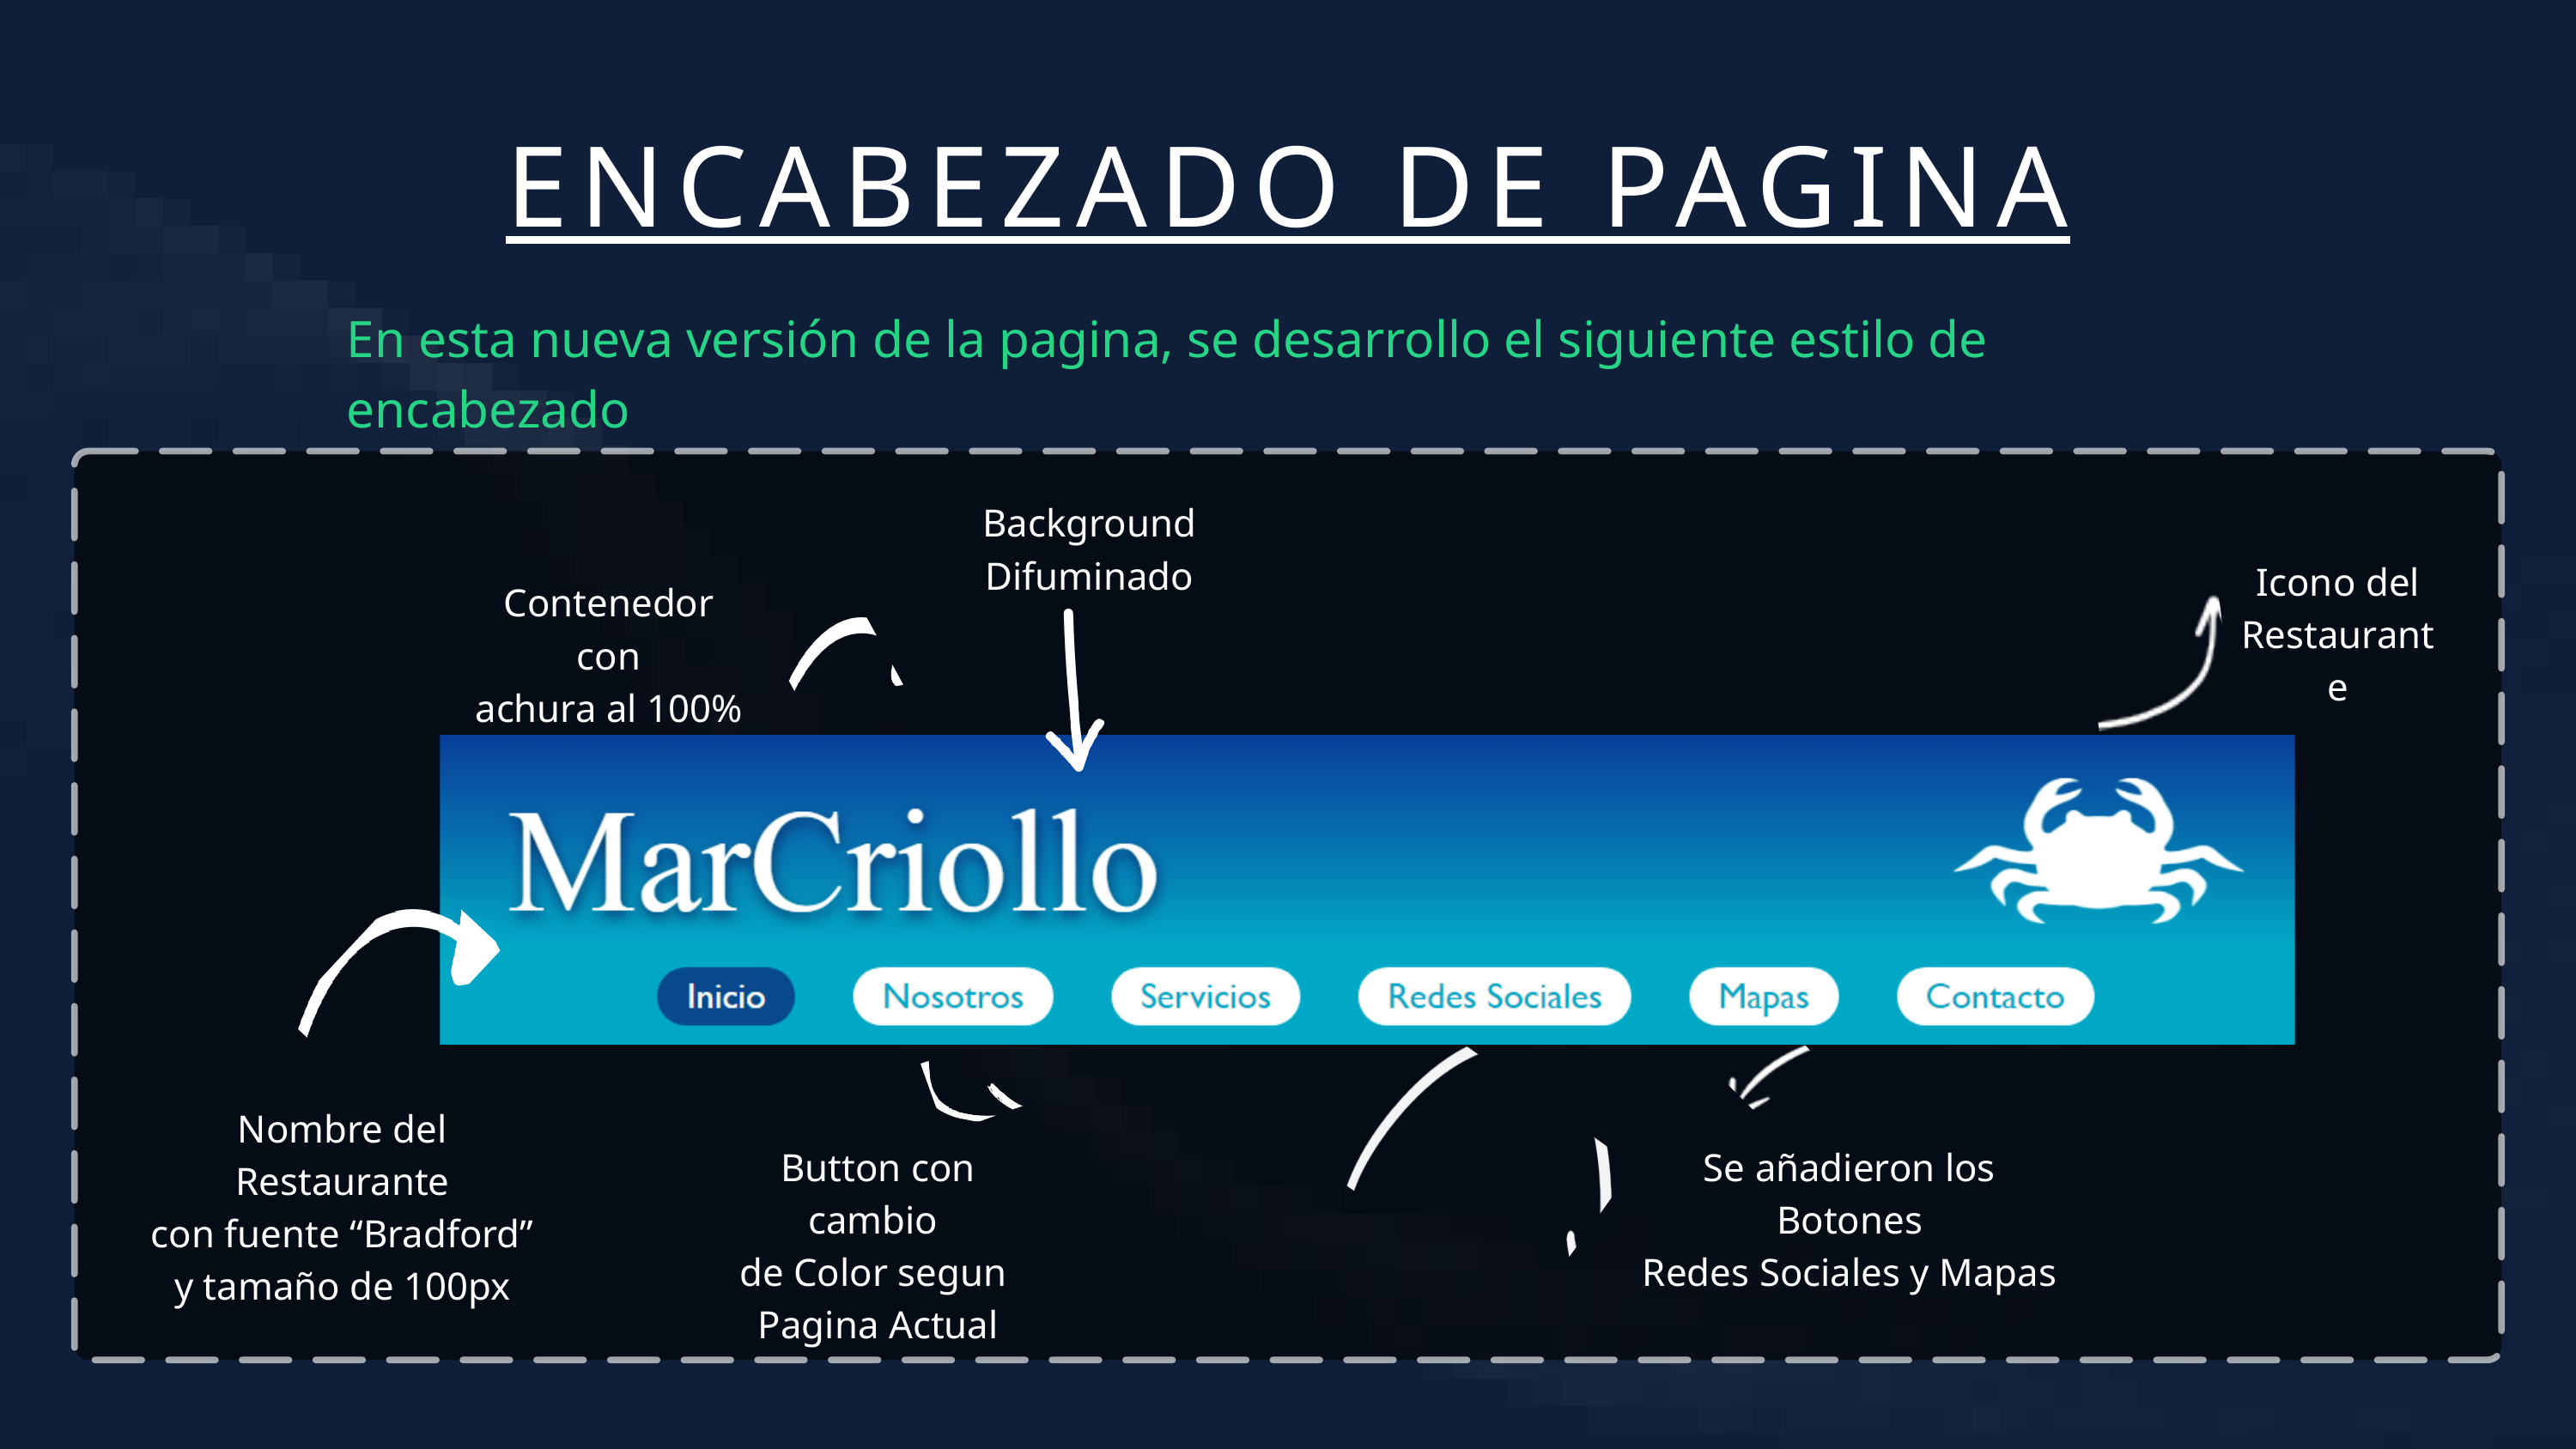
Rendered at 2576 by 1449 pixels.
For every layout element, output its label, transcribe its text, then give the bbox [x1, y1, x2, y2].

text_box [74, 451, 2502, 1361]
text_box En esta nueva versión de la pagina, se desarrollo el siguiente estilo de encabezado [346, 297, 2229, 438]
text_box [0, 144, 2576, 1449]
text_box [133, 495, 2443, 1315]
text_box ENCABEZADO DE PAGINA [280, 93, 2296, 251]
